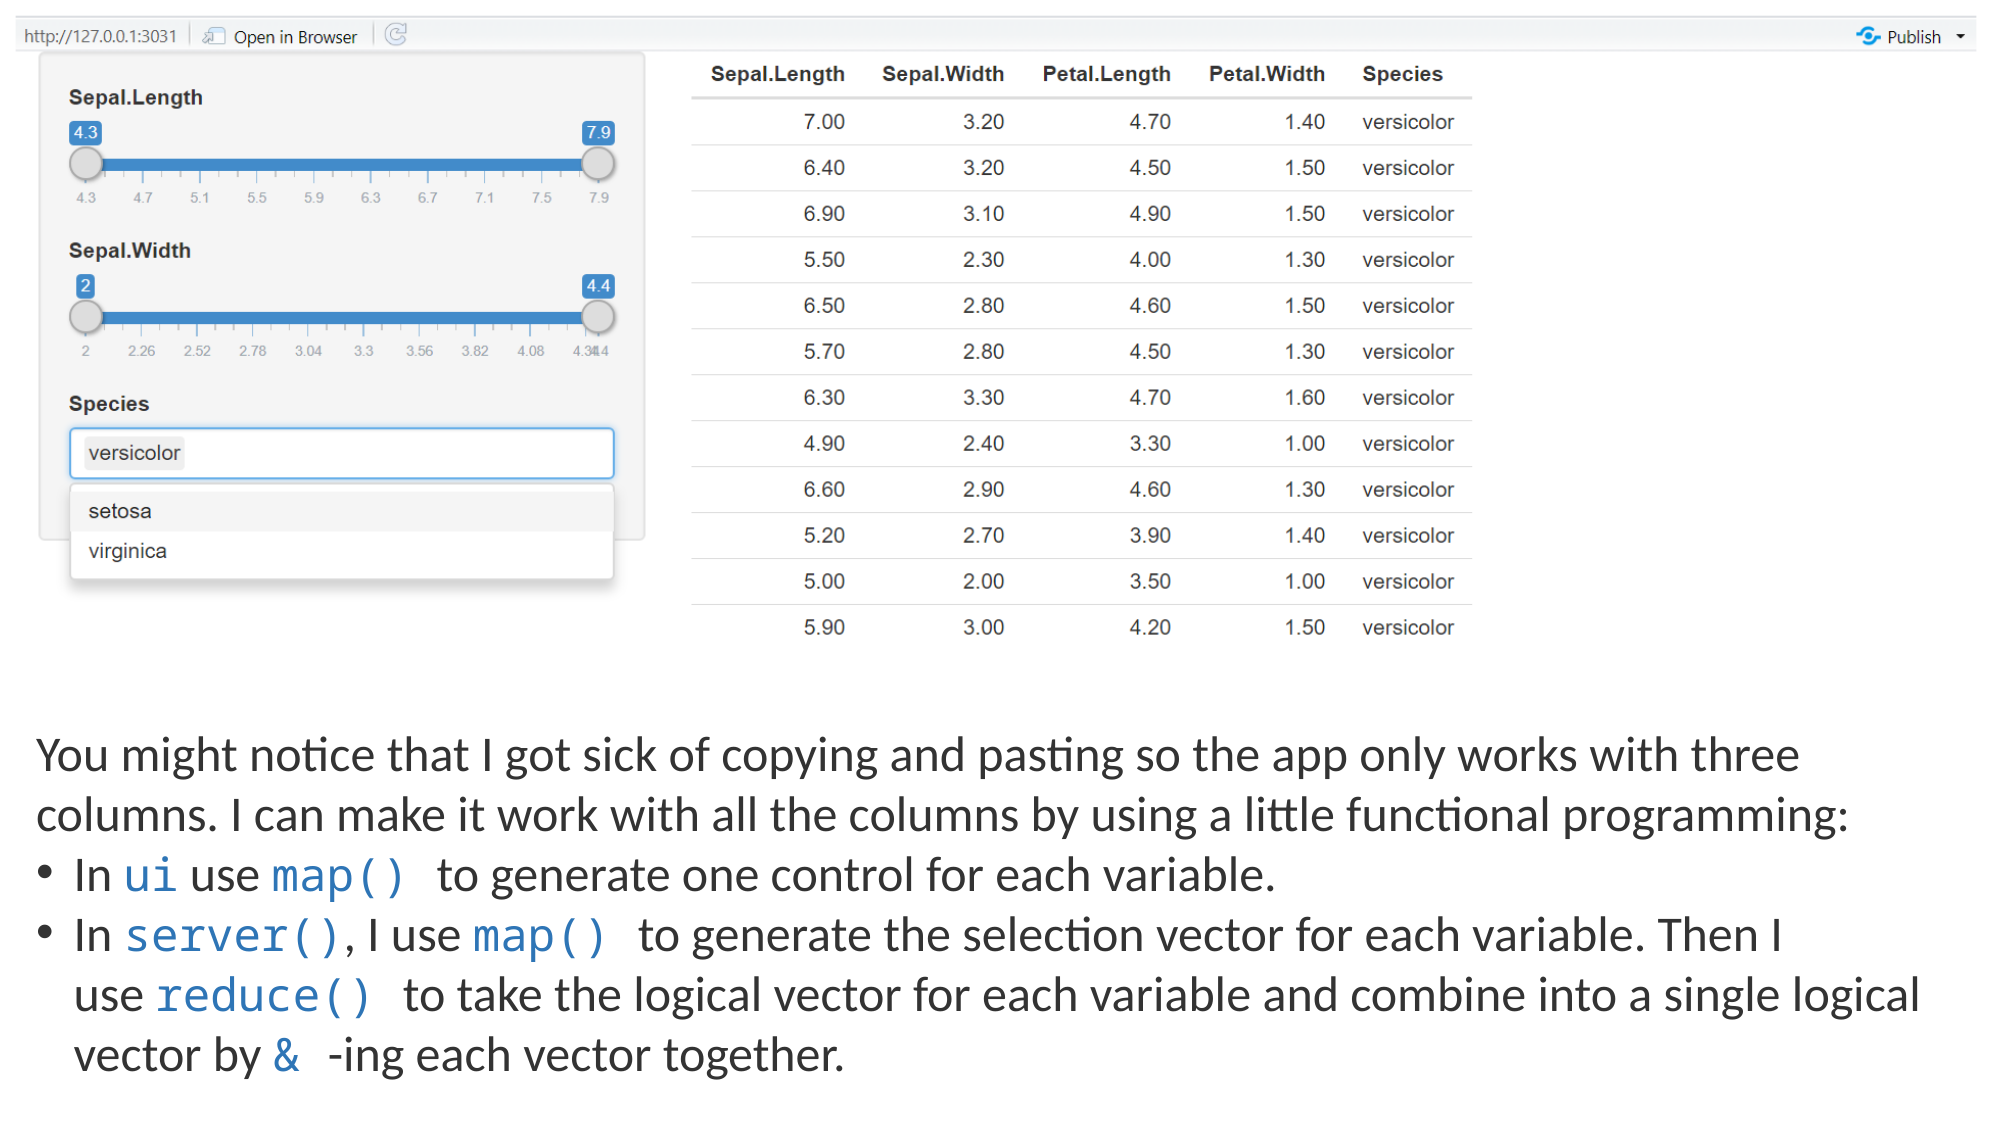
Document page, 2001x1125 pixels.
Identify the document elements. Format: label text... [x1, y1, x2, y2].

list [15, 14, 1977, 651]
text_box You might notice that I got sick of copying and pasting so the app only works with three columns. I can make it work with all the columns by using a little functional programming: In ui use map() to generate one control for each variable. In server(), I use map() to generate the selection vector for each variable. Then I use reduce() to take the logical vector for each variable and combine into a single logical vector by & -ing each vector together. [20, 714, 1971, 1111]
